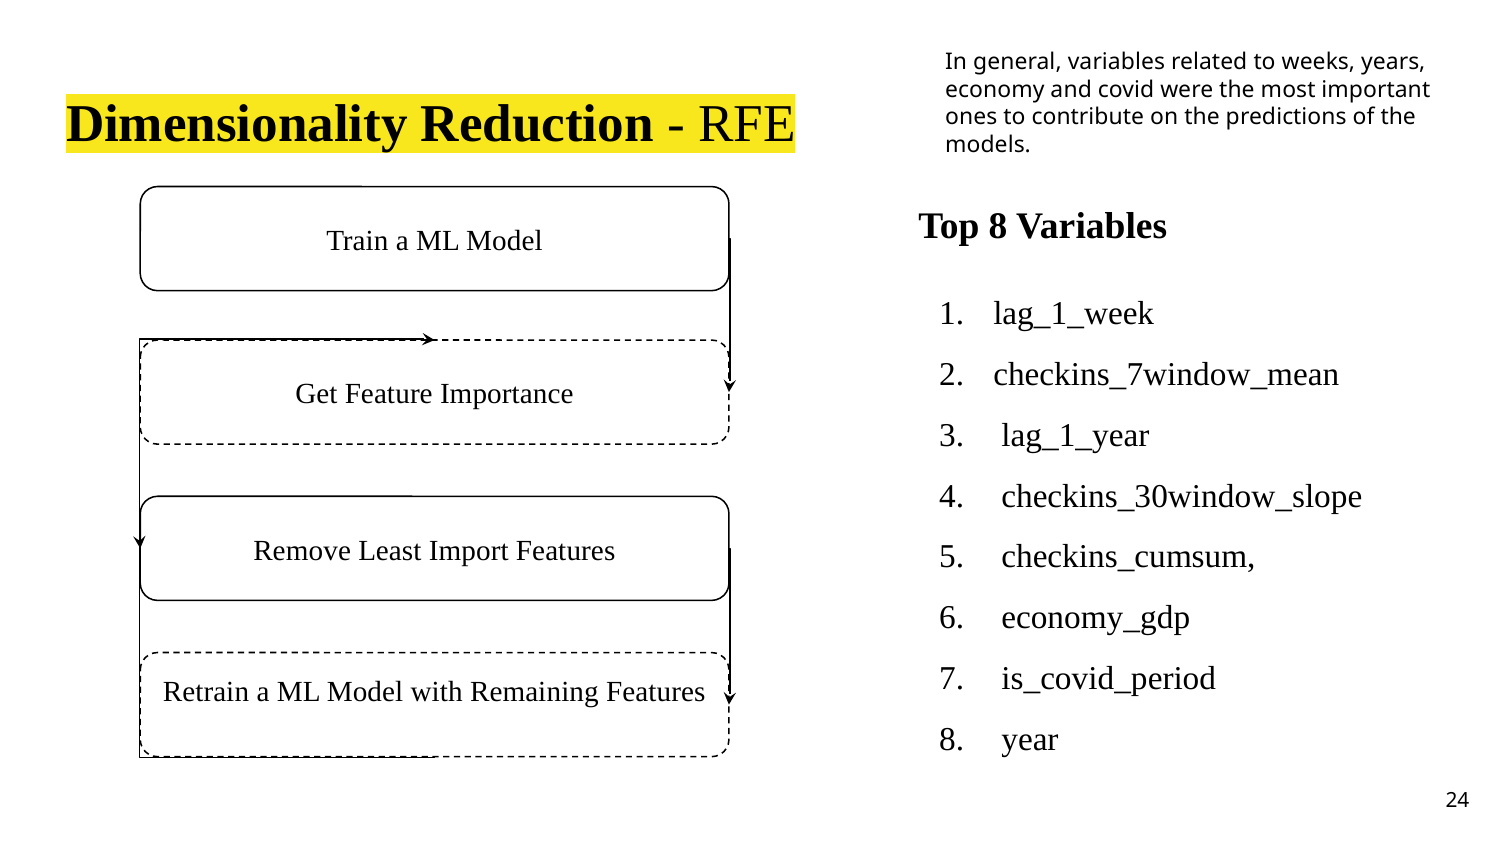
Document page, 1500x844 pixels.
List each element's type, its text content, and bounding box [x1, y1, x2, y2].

text_box Top 8 Variables lag_1_week checkins_7window_mean lag_1_year checkins_30window_slope checkins_cumsum, economy_gdp is_covid_period year [903, 186, 1422, 825]
text_box Retrain a ML Model with Remaining Features [141, 652, 729, 757]
slide_number 24 [1394, 769, 1484, 834]
title Dimensionality Reduction - RFE [51, 72, 1449, 167]
text_box Remove Least Import Features [141, 496, 729, 601]
text_box In general, variables related to weeks, years, economy and covid were the most important ones to contribute on the predictions of the models. [930, 31, 1449, 136]
text_box Get Feature Importance [141, 340, 729, 445]
text_box Train a ML Model [140, 186, 729, 291]
